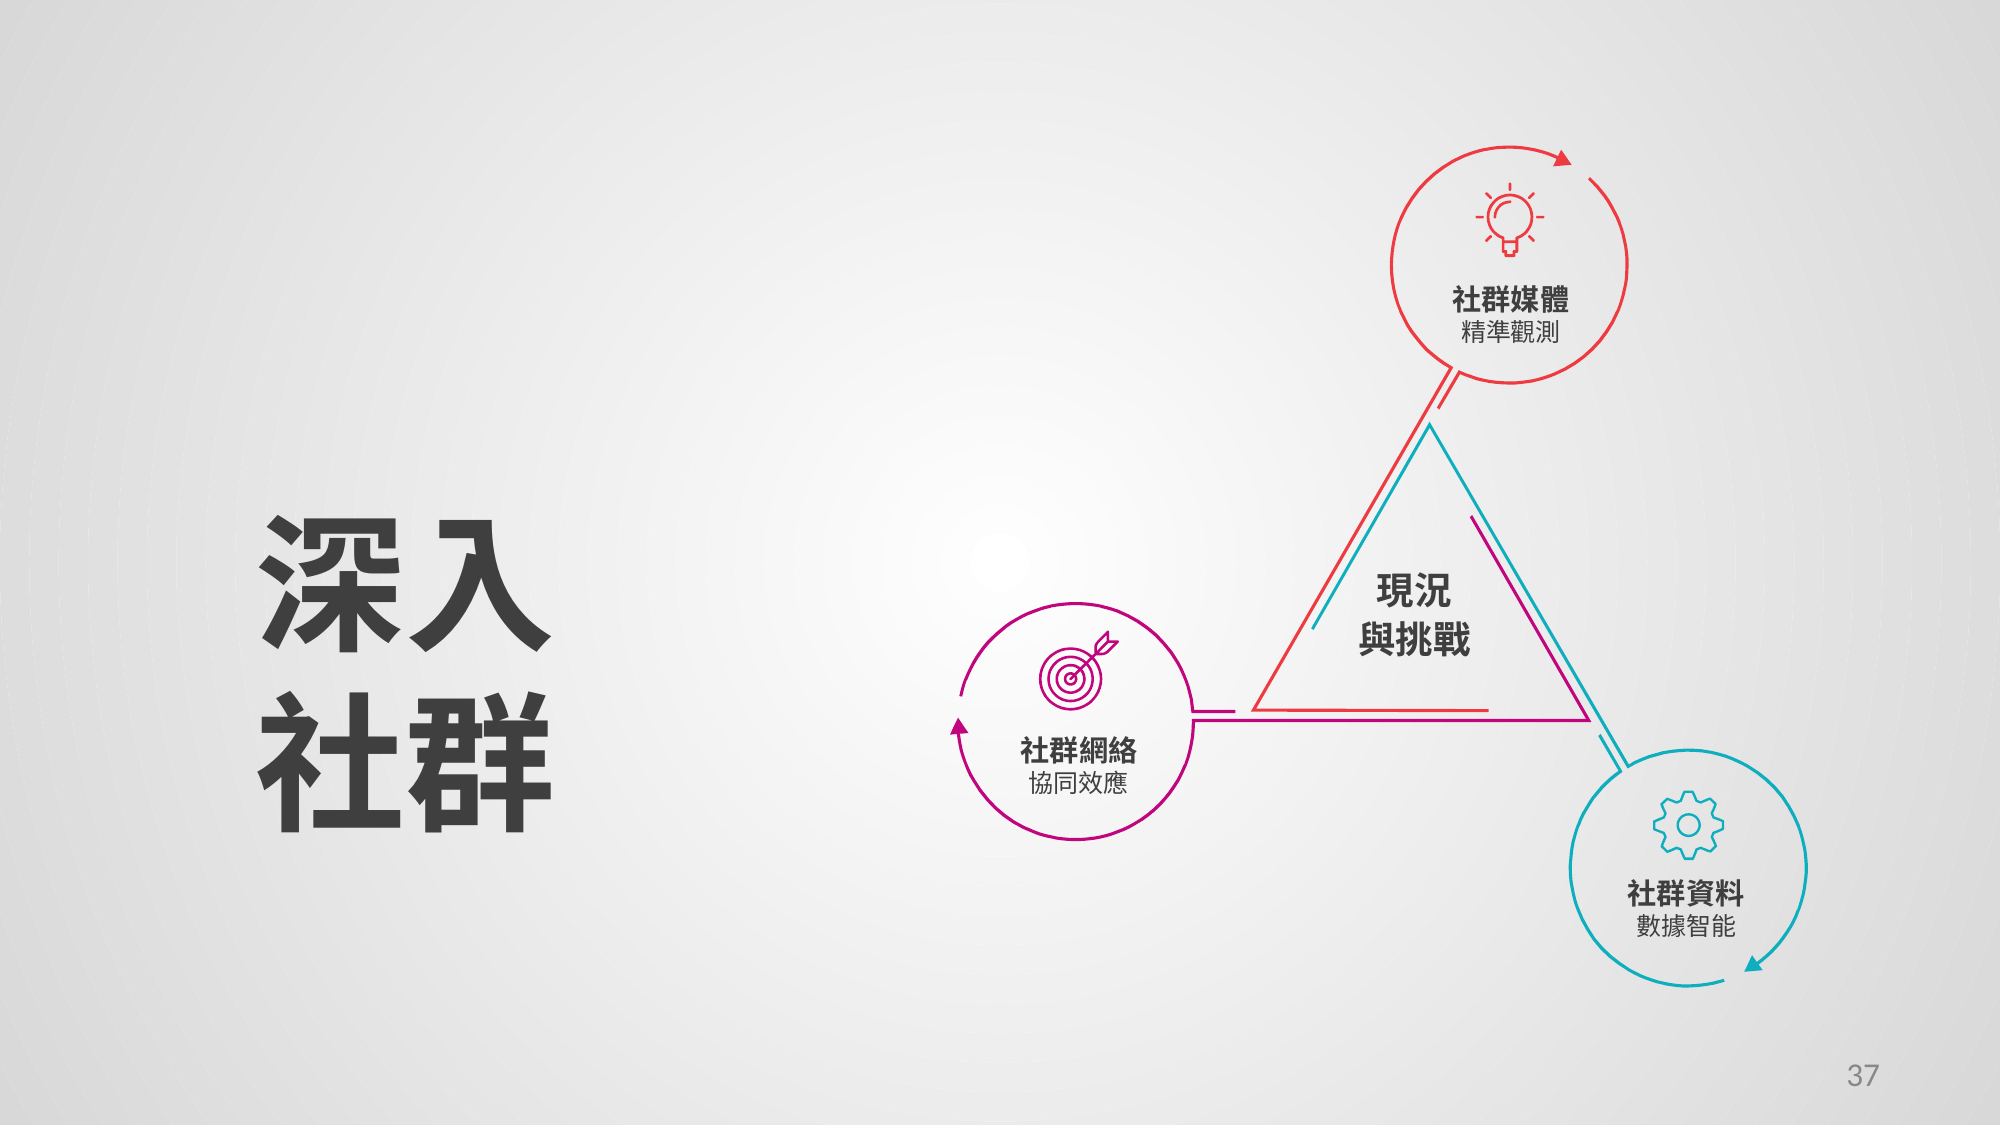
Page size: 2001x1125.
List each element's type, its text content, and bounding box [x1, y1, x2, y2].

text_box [949, 514, 1592, 842]
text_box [1310, 421, 1809, 988]
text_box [1250, 145, 1629, 513]
title 深入 社群 [255, 499, 1001, 850]
slide_number 37 [1433, 1042, 1900, 1103]
